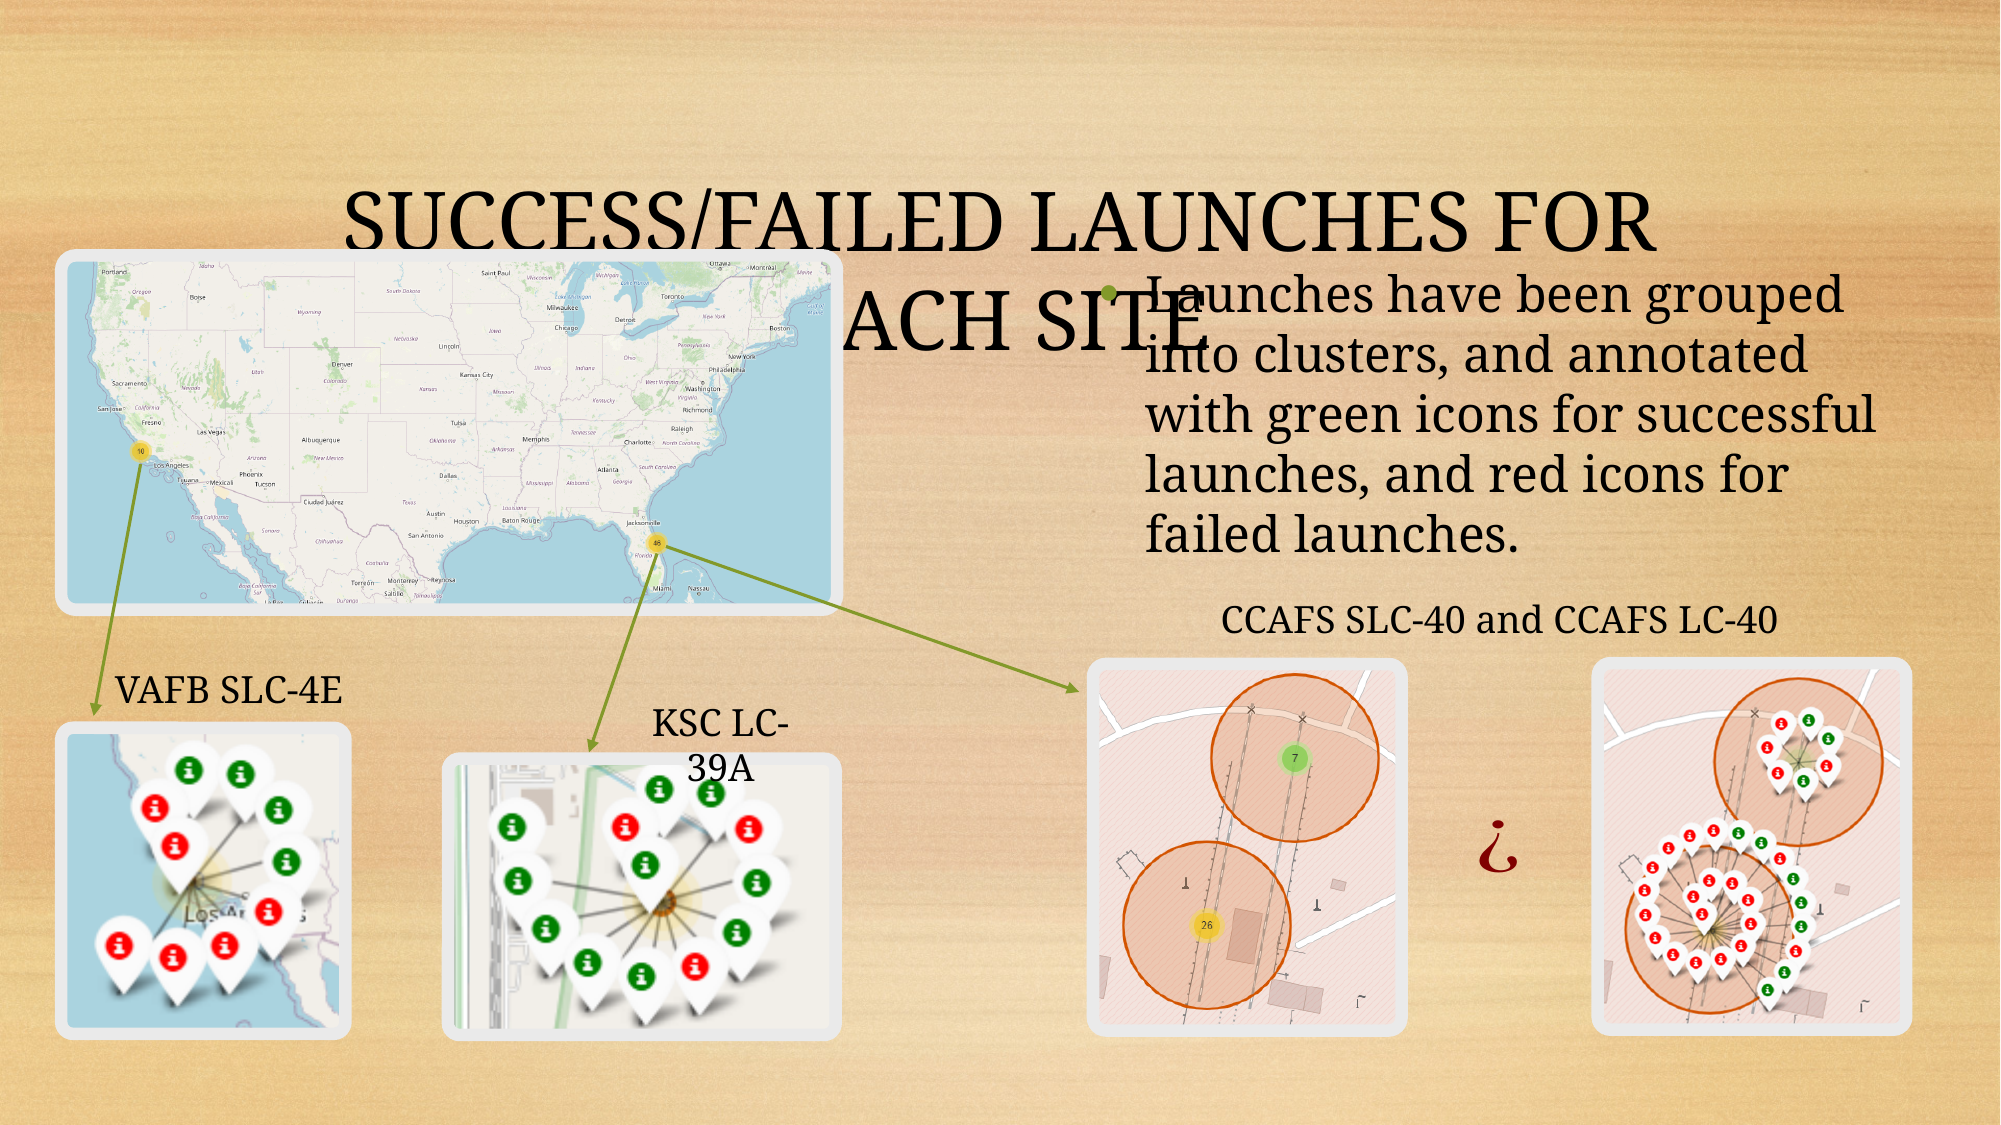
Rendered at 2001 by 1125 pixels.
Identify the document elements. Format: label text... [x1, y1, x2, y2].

title SUCCESS/FAILED LAUNCHES FOR EACH SITE [212, 161, 1788, 375]
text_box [93, 463, 141, 717]
text_box CCAFS SLC-40 and CCAFS LC-40 [1093, 588, 1907, 649]
text_box KSC LC-39A [604, 691, 837, 797]
list Launches have been grouped into clusters, and annotated with green icons for successful launches, and red icons for failed launches. [1083, 237, 1938, 589]
text_box VAFB SLC-4E [86, 658, 371, 718]
picture [0, 0, 2001, 1125]
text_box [665, 546, 1080, 693]
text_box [588, 553, 658, 753]
